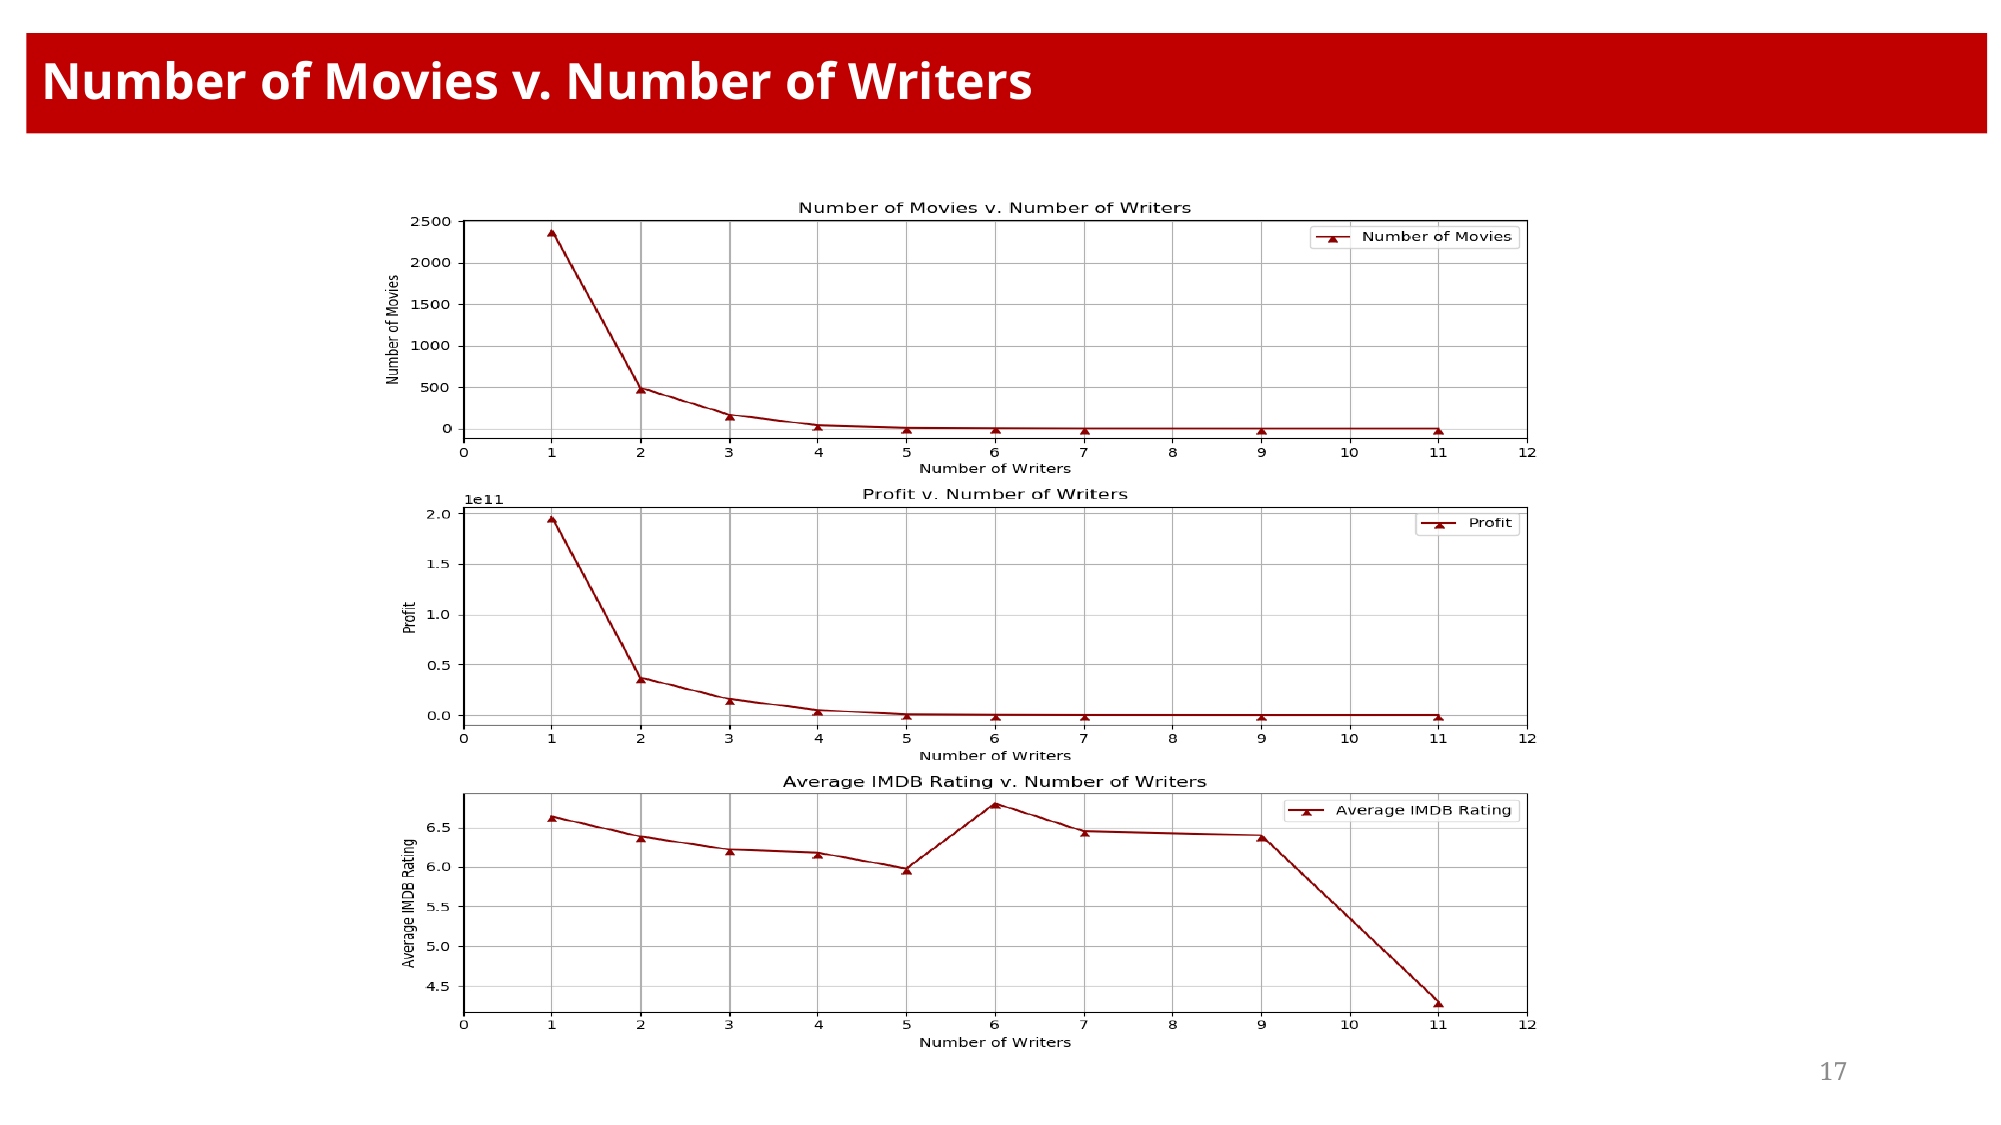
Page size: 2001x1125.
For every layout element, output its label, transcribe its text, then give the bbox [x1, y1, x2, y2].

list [369, 189, 1556, 1062]
slide_number 17 [1412, 1042, 1863, 1103]
title Number of Movies v. Number of Writers [26, 33, 1988, 134]
